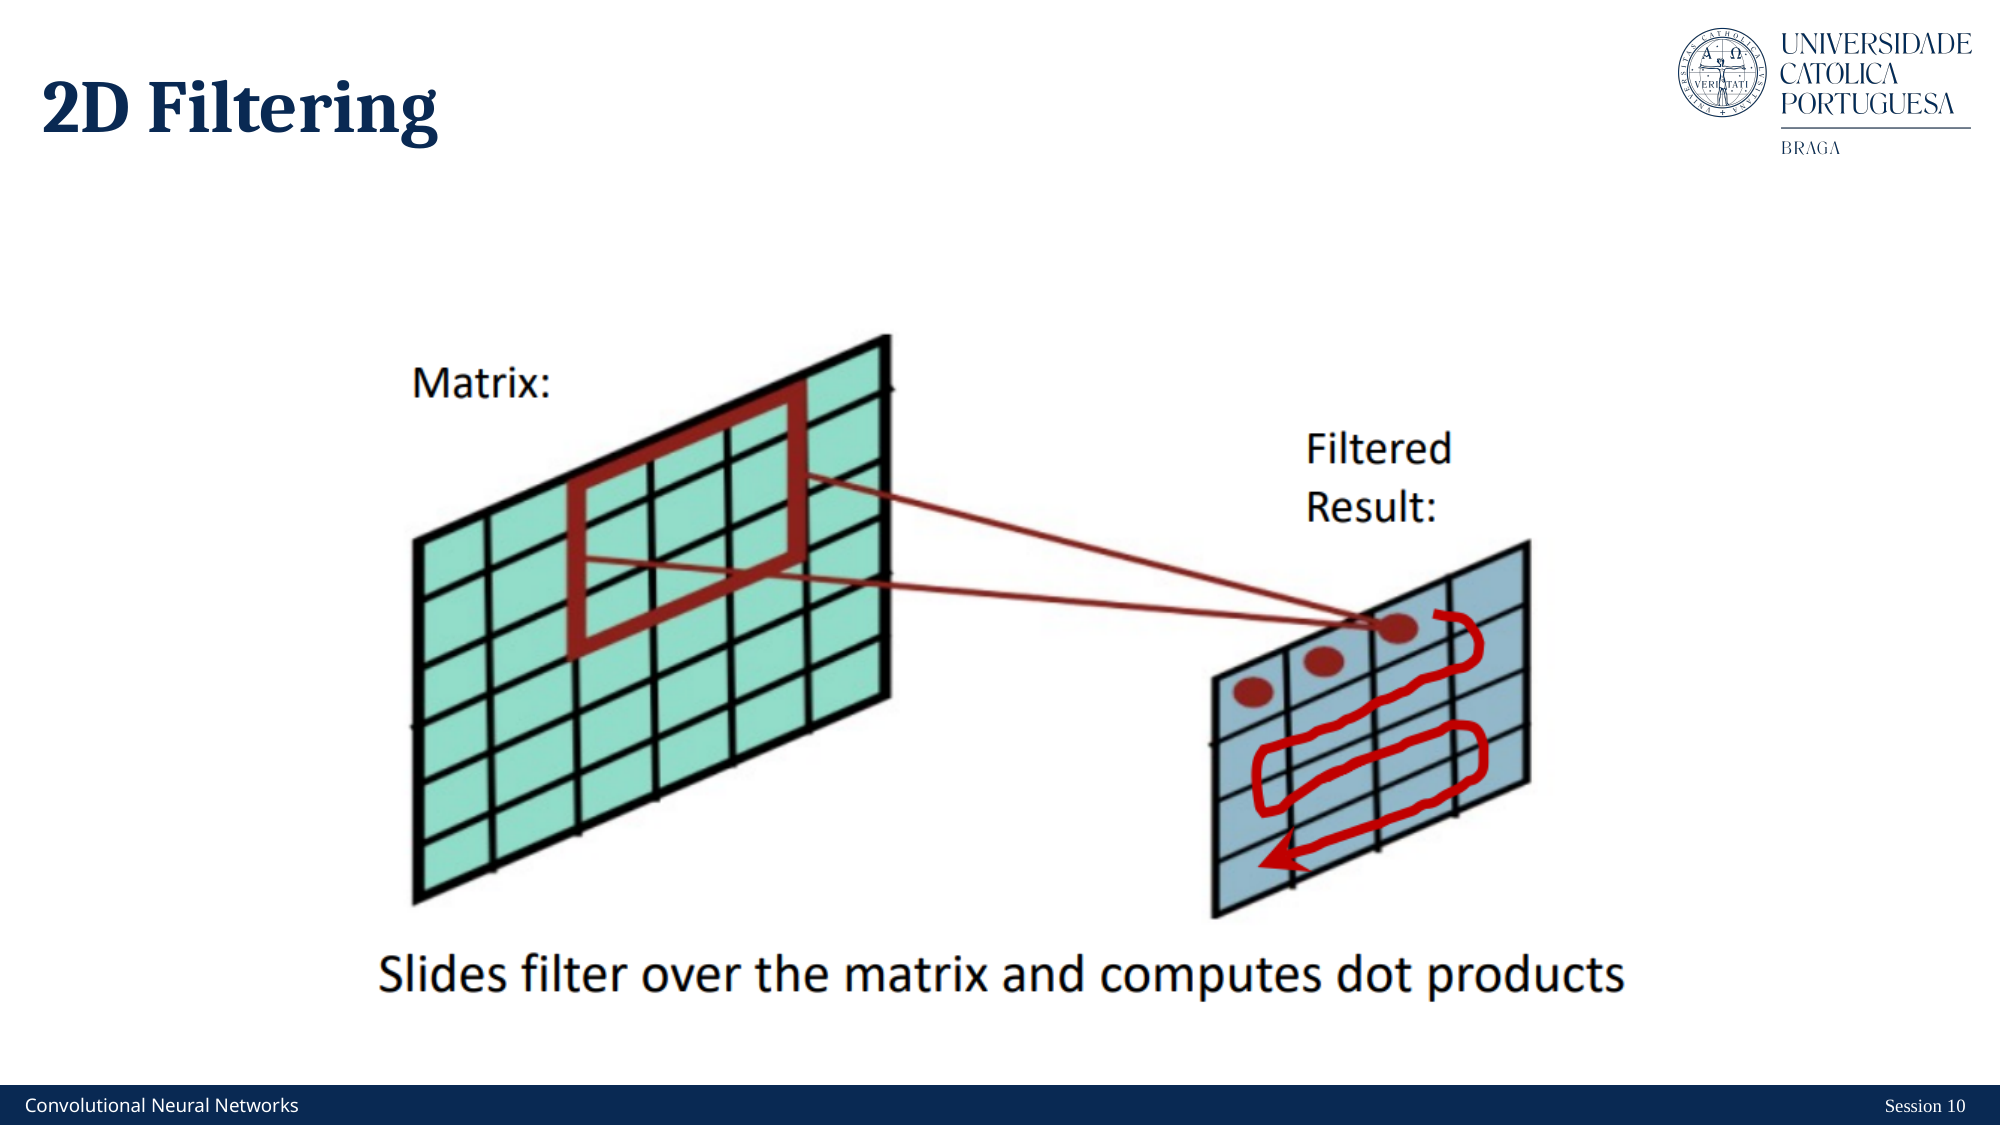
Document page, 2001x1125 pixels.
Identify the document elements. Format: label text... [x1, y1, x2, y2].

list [352, 298, 1647, 1014]
picture [1672, 18, 1982, 163]
text_box Session 10 [1126, 1086, 1981, 1125]
text_box Convolutional Neural Networks [9, 1086, 1126, 1125]
title 2D Filtering [27, 0, 1753, 218]
text_box [0, 1085, 2000, 1125]
